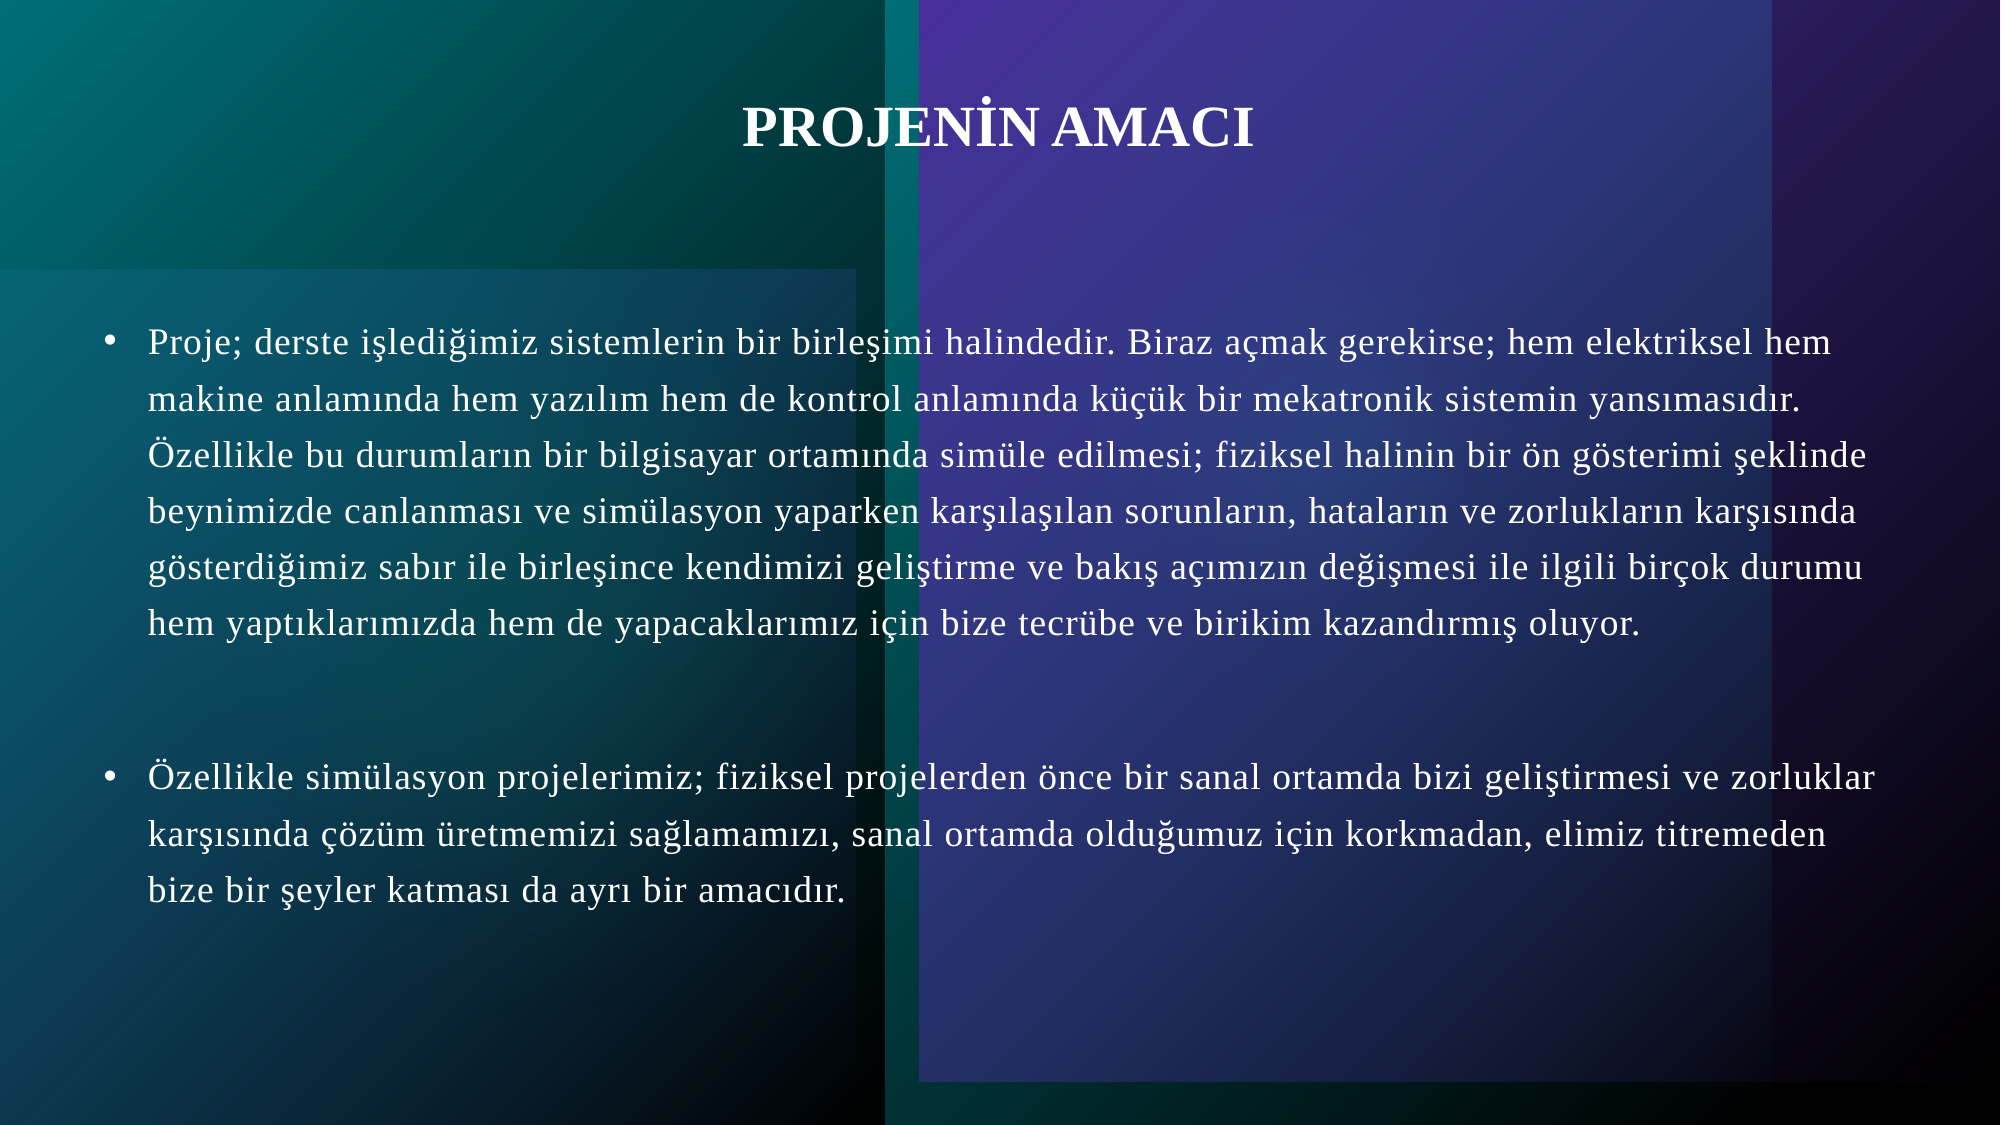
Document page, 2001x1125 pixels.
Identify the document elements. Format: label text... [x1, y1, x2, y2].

list Proje; derste işlediğimiz sistemlerin bir birleşimi halindedir. Biraz açmak gerekirse; hem elektriksel hem makine anlamında hem yazılım hem de kontrol anlamında küçük bir mekatronik sistemin yansımasıdır. Özellikle bu durumların bir bilgisayar ortamında simüle edilmesi; fiziksel halinin bir ön gösterimi şeklinde beynimizde canlanması ve simülasyon yaparken karşılaşılan sorunların, hataların ve zorlukların karşısında gösterdiğimiz sabır ile birleşince kendimizi geliştirme ve bakış açımızın değişmesi ile ilgili birçok durumu hem yaptıklarımızda hem de yapacaklarımız için bize tecrübe ve birikim kazandırmış oluyor. Özellikle simülasyon projelerimiz; fiziksel projelerden önce bir sanal ortamda bizi geliştirmesi ve zorluklar karşısında çözüm üretmemizi sağlamamızı, sanal ortamda olduğumuz için korkmadan, elimiz titremeden bize bir şeyler katması da ayrı bir amacıdır. [88, 298, 1910, 1035]
title PROJENİN AMACI [88, 88, 1910, 298]
